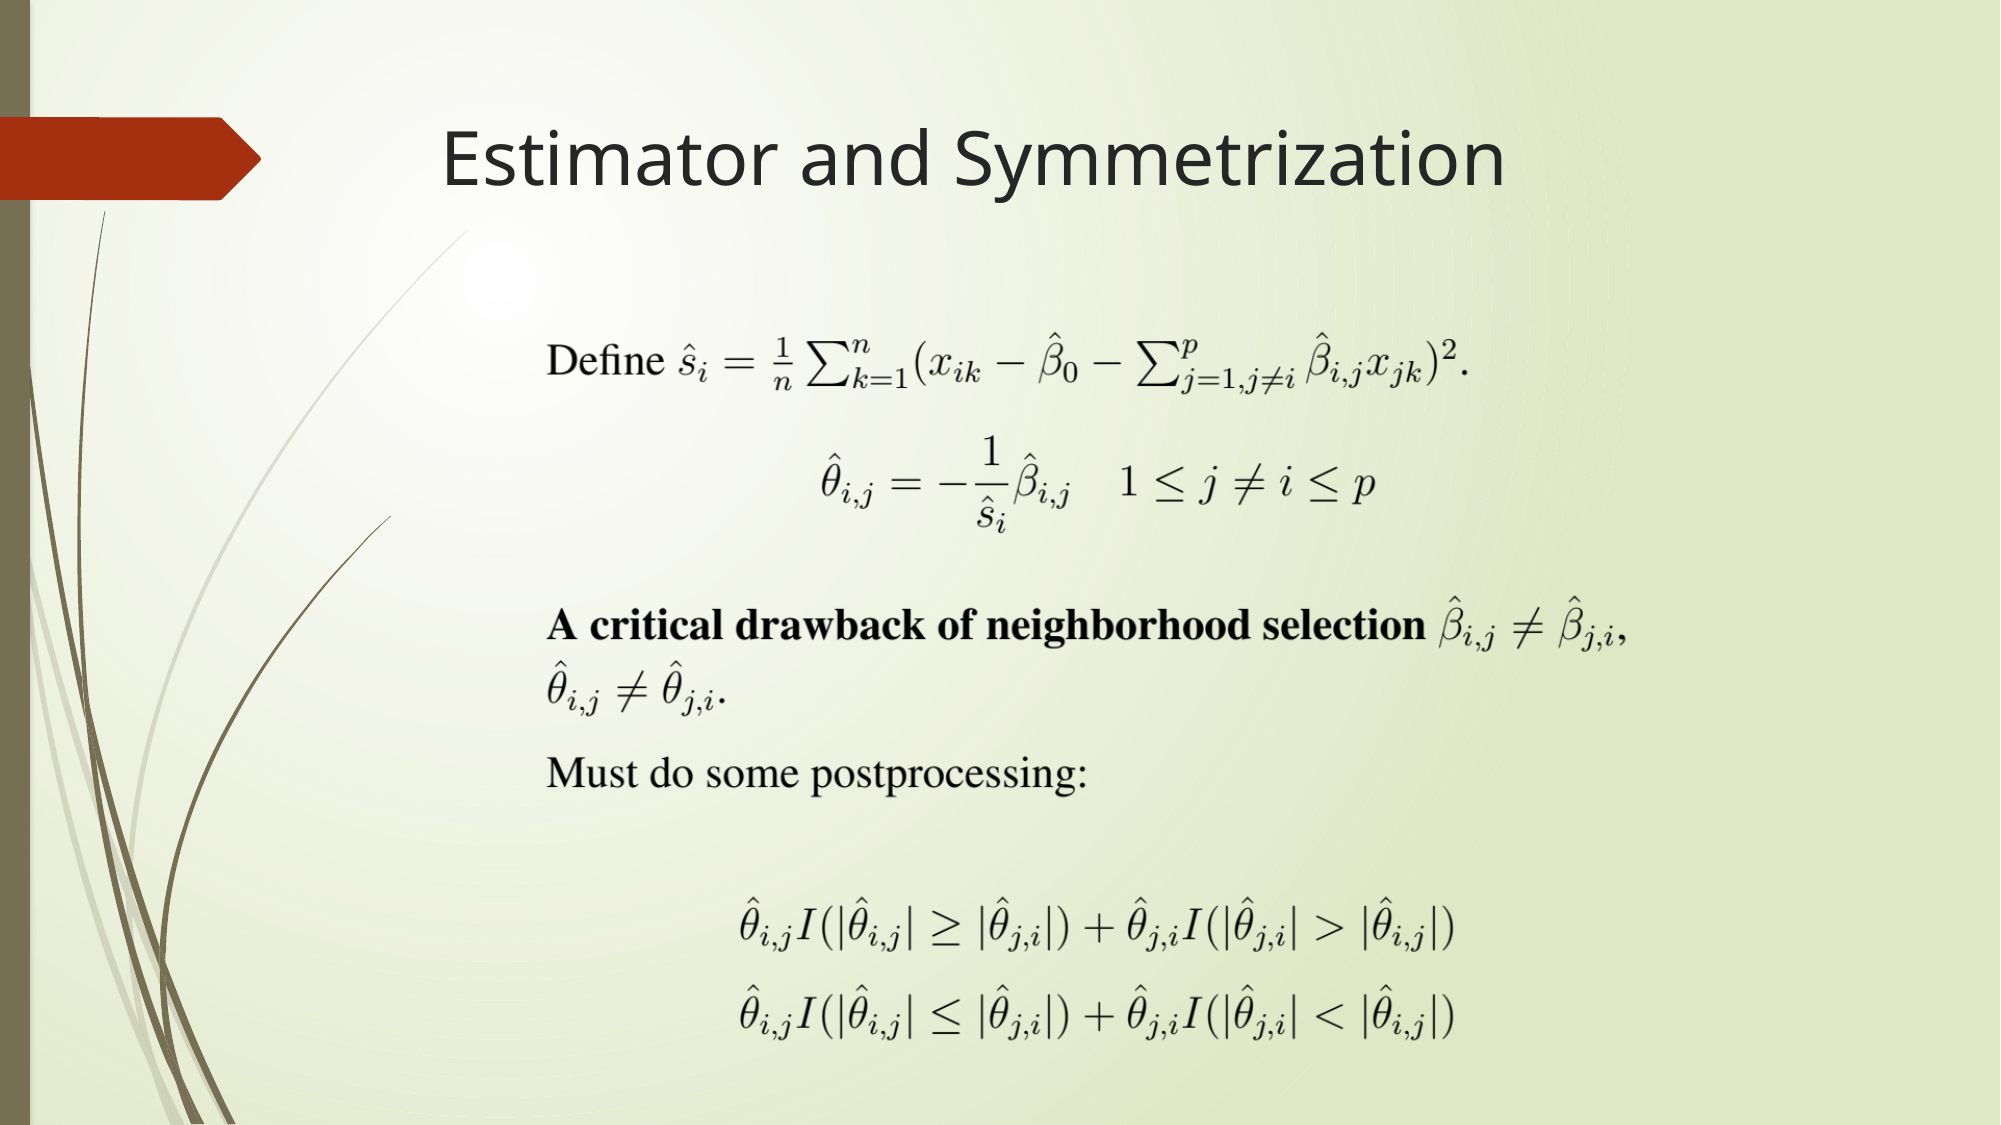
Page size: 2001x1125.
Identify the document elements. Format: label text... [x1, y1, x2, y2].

title Estimator and Symmetrization [425, 102, 1888, 313]
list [510, 312, 1664, 1105]
